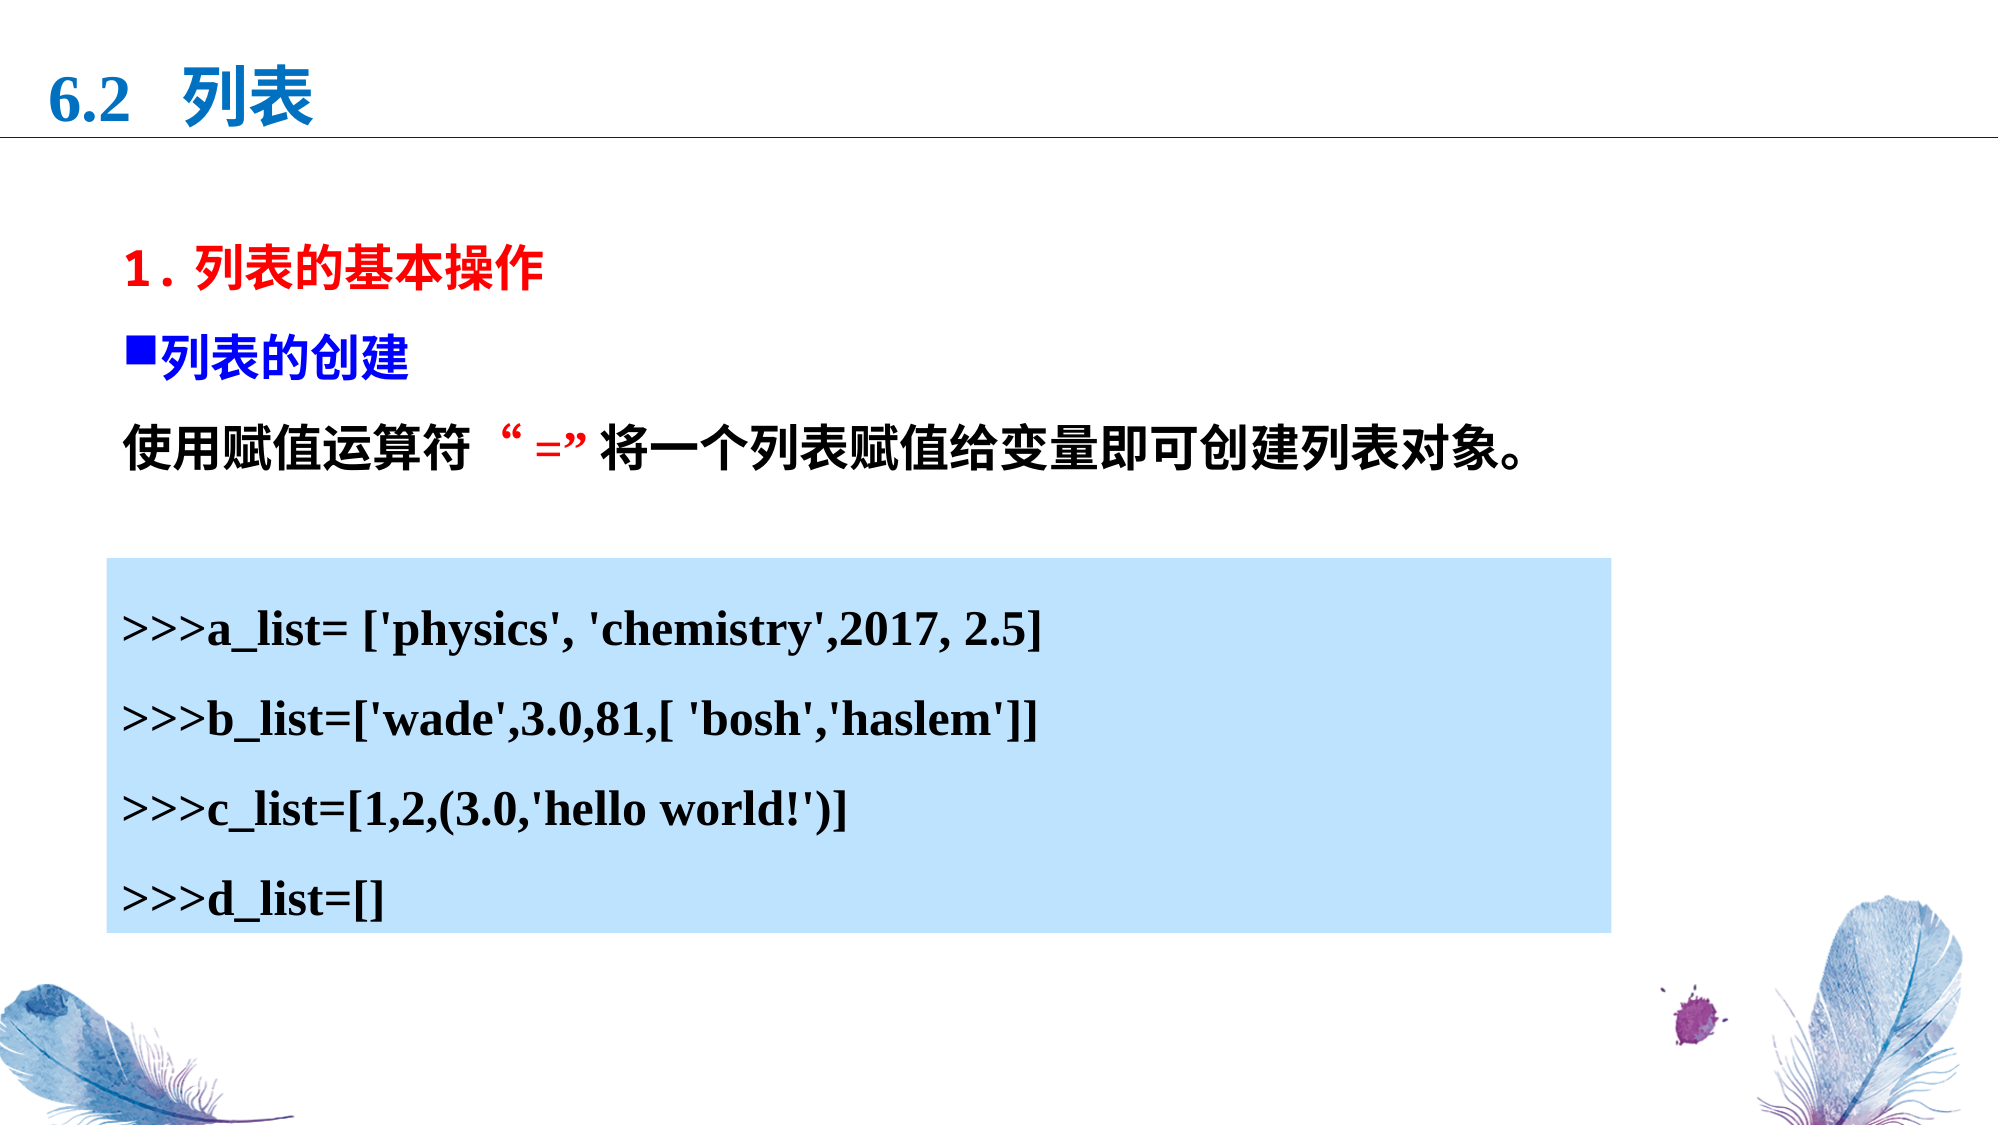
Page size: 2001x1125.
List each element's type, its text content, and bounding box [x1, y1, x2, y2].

text_box >>>a_list= ['physics', 'chemistry',2017, 2.5] >>>b_list=['wade',3.0,81,[ 'bosh','haslem']] >>>c_list=[1,2,(3.0,'hello world!')] >>>d_list=[] [106, 558, 1612, 933]
picture [0, 887, 2001, 1125]
text_box 6.2 列表 [0, 37, 1700, 136]
text_box 1.列表的基本操作 列表的创建 使用赋值运算符“=”将一个列表赋值给变量即可创建列表对象。 [107, 199, 1613, 484]
